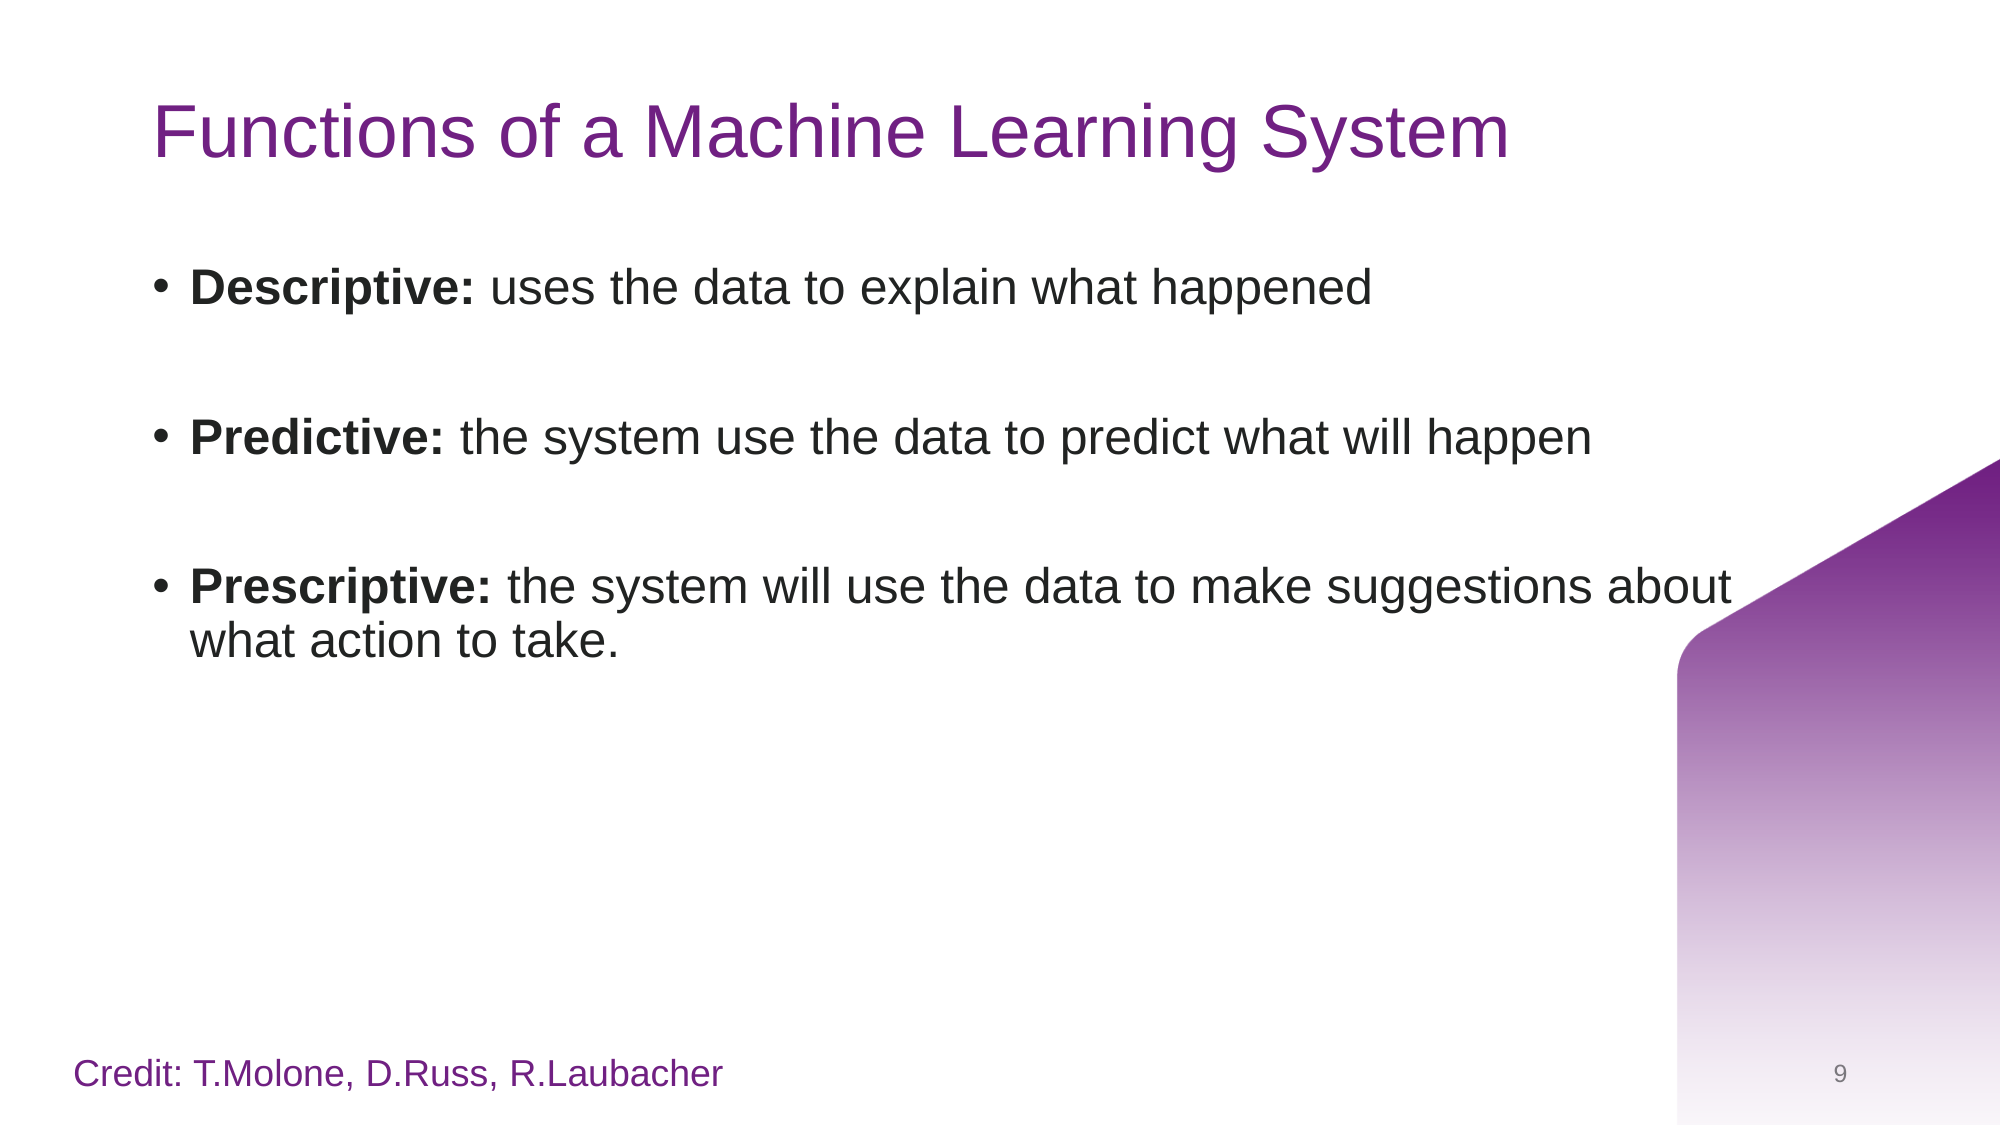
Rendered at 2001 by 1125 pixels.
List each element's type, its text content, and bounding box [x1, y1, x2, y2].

text_box Credit: T.Molone, D.Russ, R.Laubacher [58, 1041, 1117, 1102]
picture [1166, 200, 2000, 1125]
title Functions of a Machine Learning System [137, 88, 1775, 179]
list Descriptive: uses the data to explain what happened Predictive: the system use the data to predict what will happen Prescriptive: the system will use the data to make suggestions about what action to take. [137, 254, 1803, 921]
slide_number 9 [1412, 1042, 1863, 1103]
